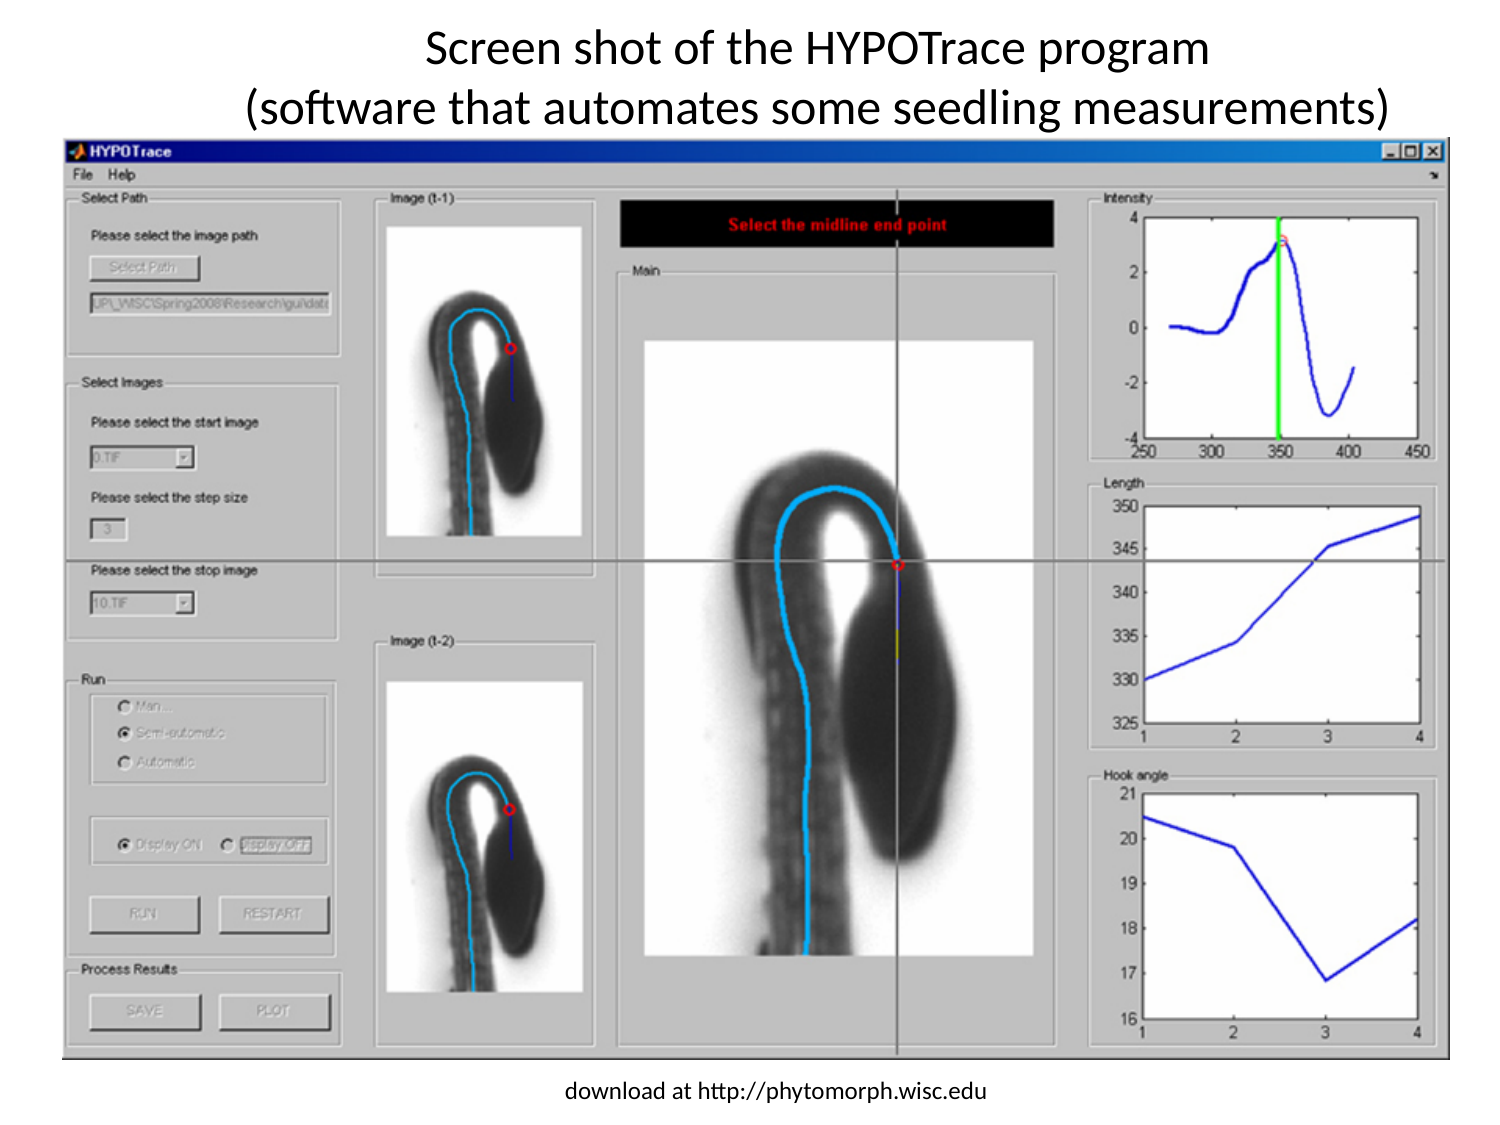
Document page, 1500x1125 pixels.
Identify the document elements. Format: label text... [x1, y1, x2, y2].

text_box download at http://phytomorph.wisc.edu [550, 1068, 1004, 1113]
text_box Screen shot of the HYPOTrace program (software that automates some seedling measurements) [229, 7, 1407, 135]
picture [62, 137, 1451, 1060]
